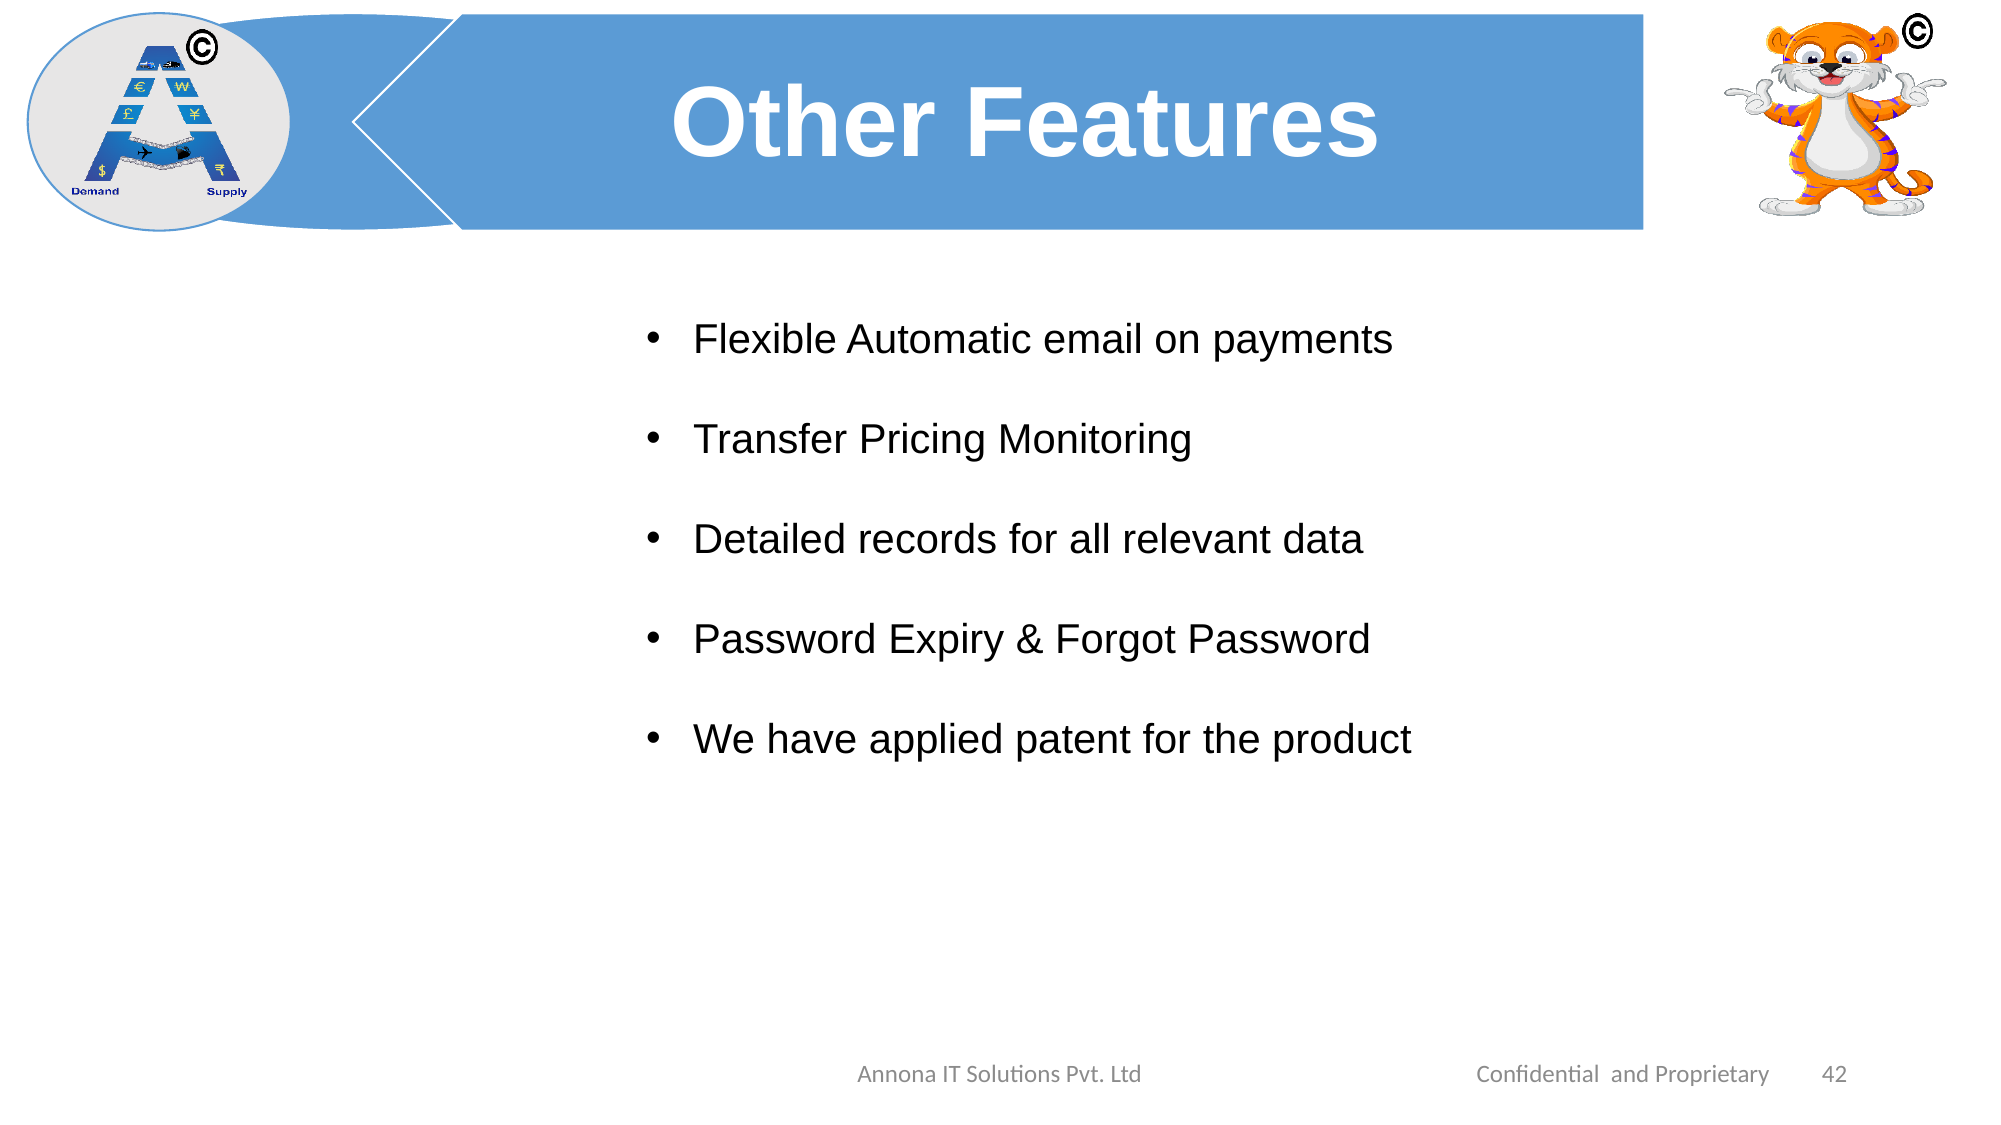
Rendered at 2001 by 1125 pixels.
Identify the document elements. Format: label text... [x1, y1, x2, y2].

text_box Flexible Automatic email on payments Transfer Pricing Monitoring Detailed records for all relevant data Password Expiry & Forgot Password We have applied patent for the product [631, 304, 1427, 870]
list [71, 46, 247, 197]
footer Annona IT Solutions Pvt. Ltd [662, 1042, 1338, 1103]
picture [186, 29, 218, 65]
picture [1700, 13, 1970, 224]
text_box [27, 13, 1970, 231]
slide_number Confidential and Proprietary 42 [1412, 1042, 1863, 1103]
